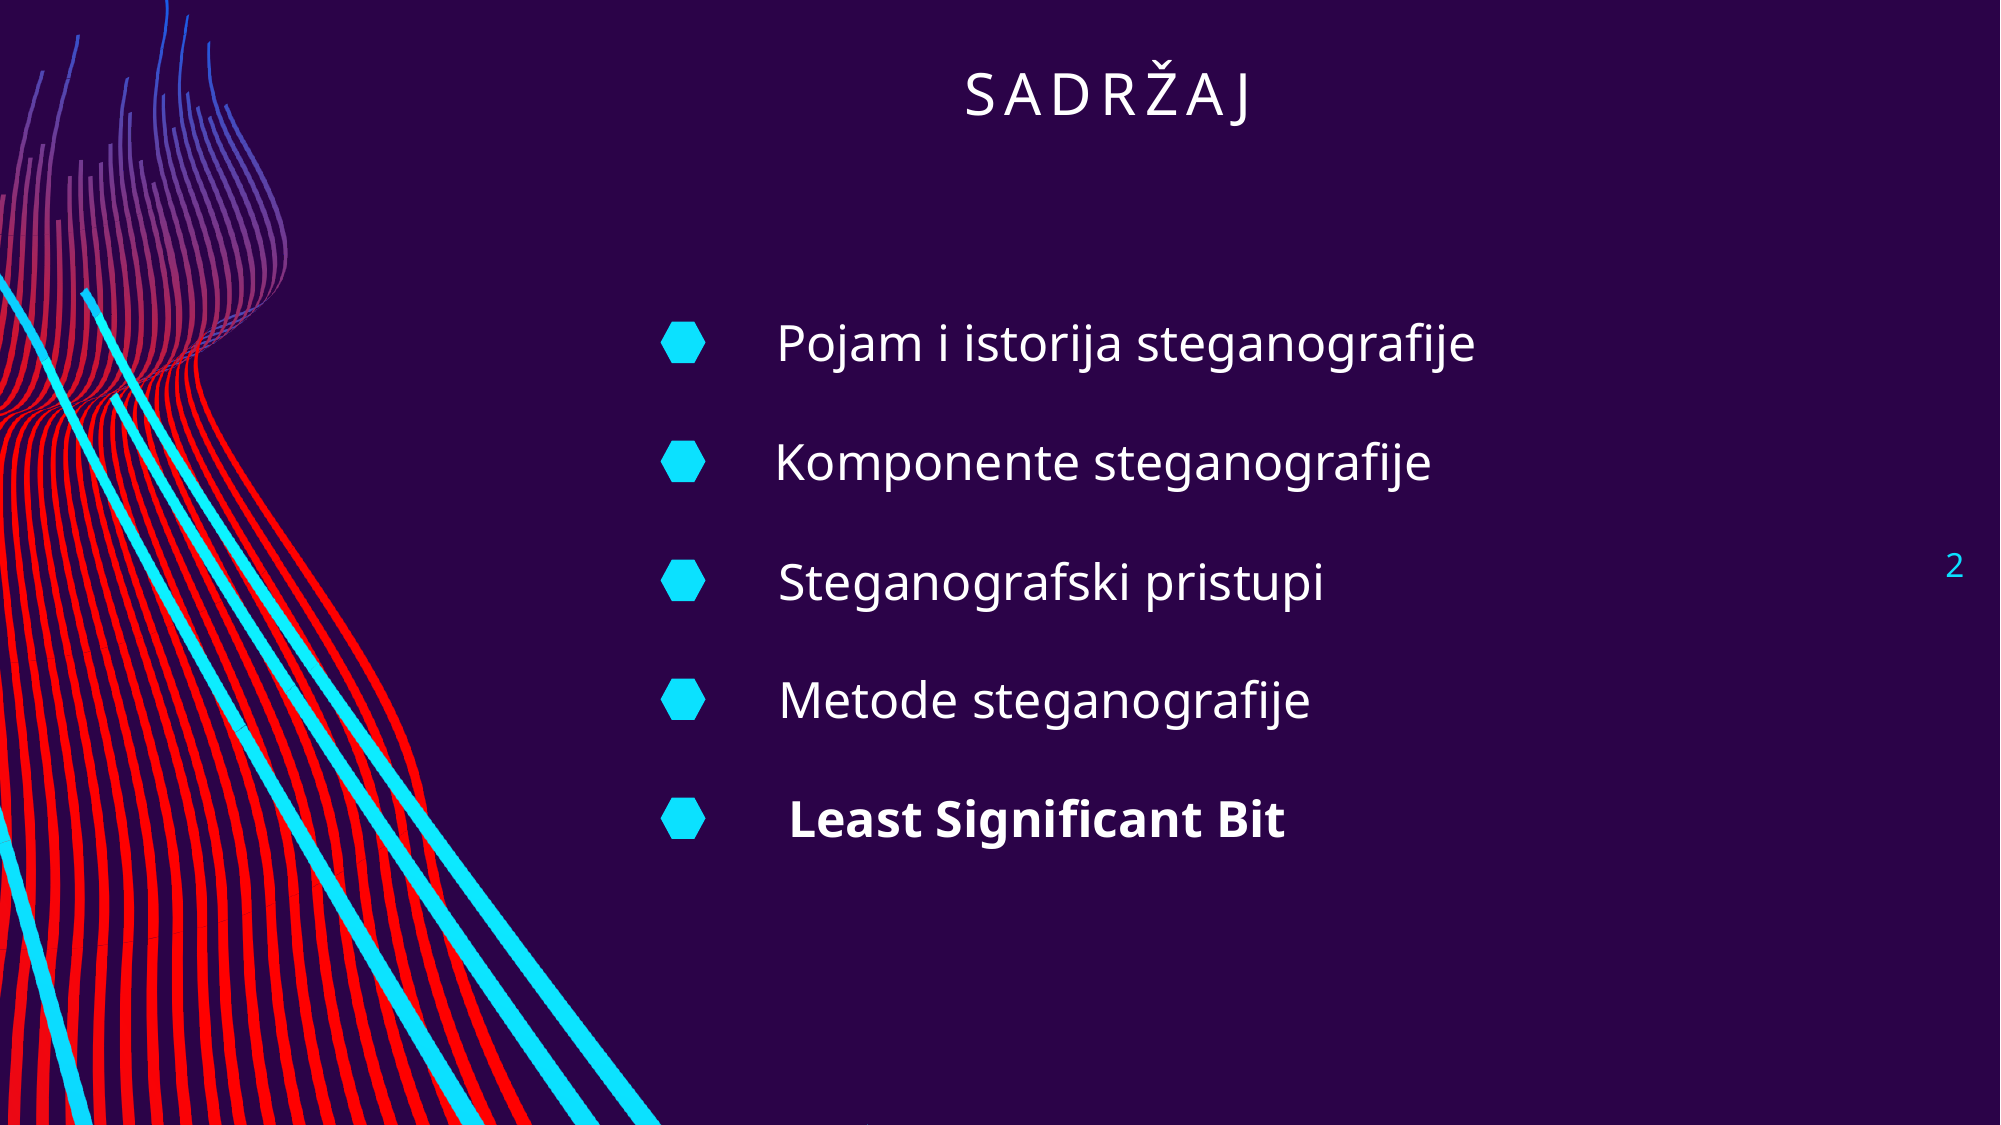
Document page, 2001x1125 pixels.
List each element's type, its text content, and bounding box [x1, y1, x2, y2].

text_box [660, 440, 706, 483]
text_box Komponente steganografije [760, 423, 1449, 499]
text_box [660, 559, 706, 602]
text_box [660, 678, 706, 720]
text_box Least Significant Bit [773, 780, 1302, 856]
text_box Metode steganografije [763, 661, 1327, 737]
text_box [660, 797, 706, 839]
picture [0, 0, 2000, 1125]
slide_number 2 [1889, 519, 1980, 615]
text_box [660, 321, 706, 364]
text_box Steganografski pristupi [763, 543, 1341, 618]
text_box Pojam i istorija steganografije [761, 303, 1492, 379]
title Sadržaj [949, 57, 1304, 168]
